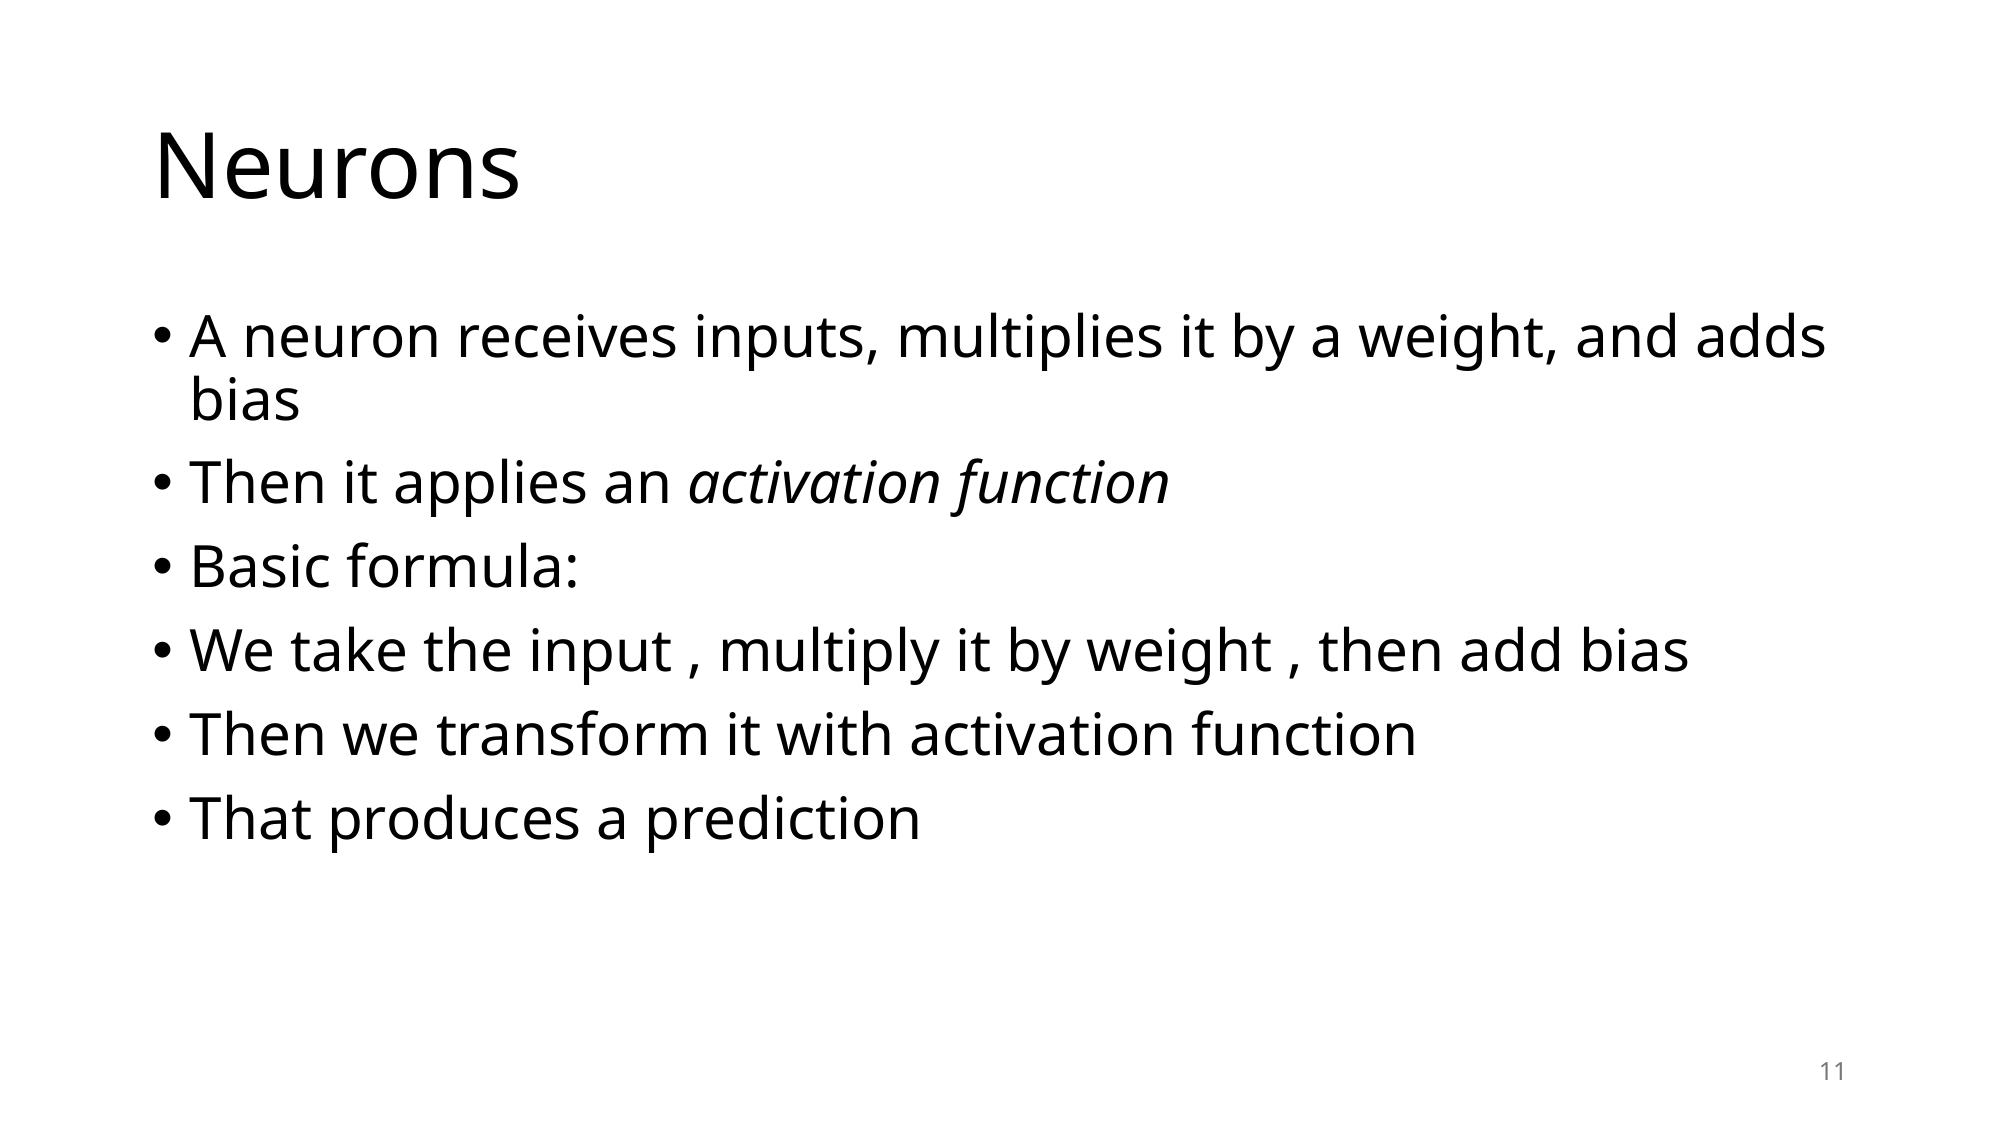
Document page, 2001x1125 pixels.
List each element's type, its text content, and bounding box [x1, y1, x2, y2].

slide_number 11 [1412, 1042, 1863, 1103]
title Neurons [137, 59, 1863, 278]
